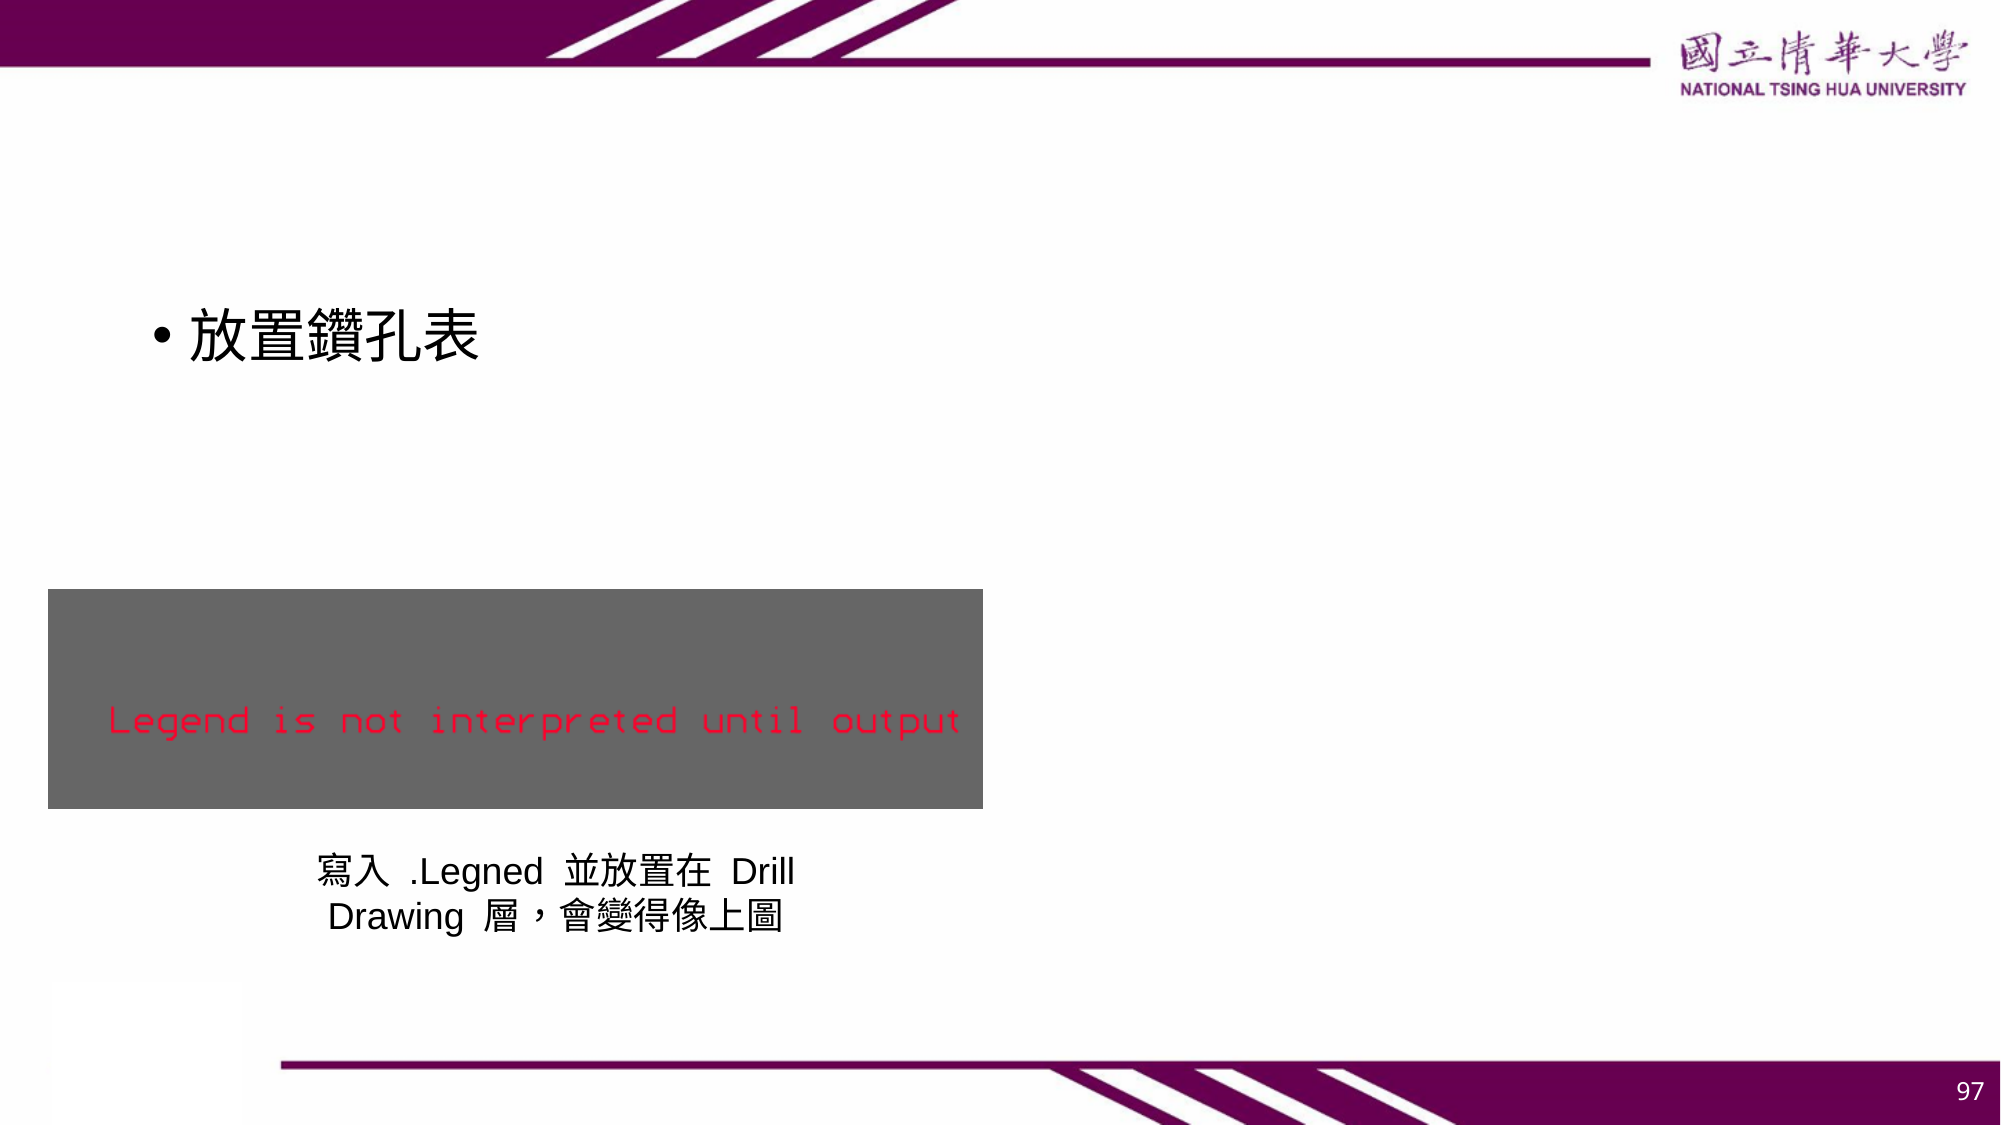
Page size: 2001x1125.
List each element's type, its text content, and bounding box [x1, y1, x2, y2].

picture [0, 0, 2001, 1125]
slide_number 97 [1550, 1062, 2000, 1122]
list 放置鑽孔表 [137, 299, 1863, 1014]
text_box 寫入 .Legned 並放置在 Drill Drawing 層，會變得像上圖 [291, 839, 820, 944]
